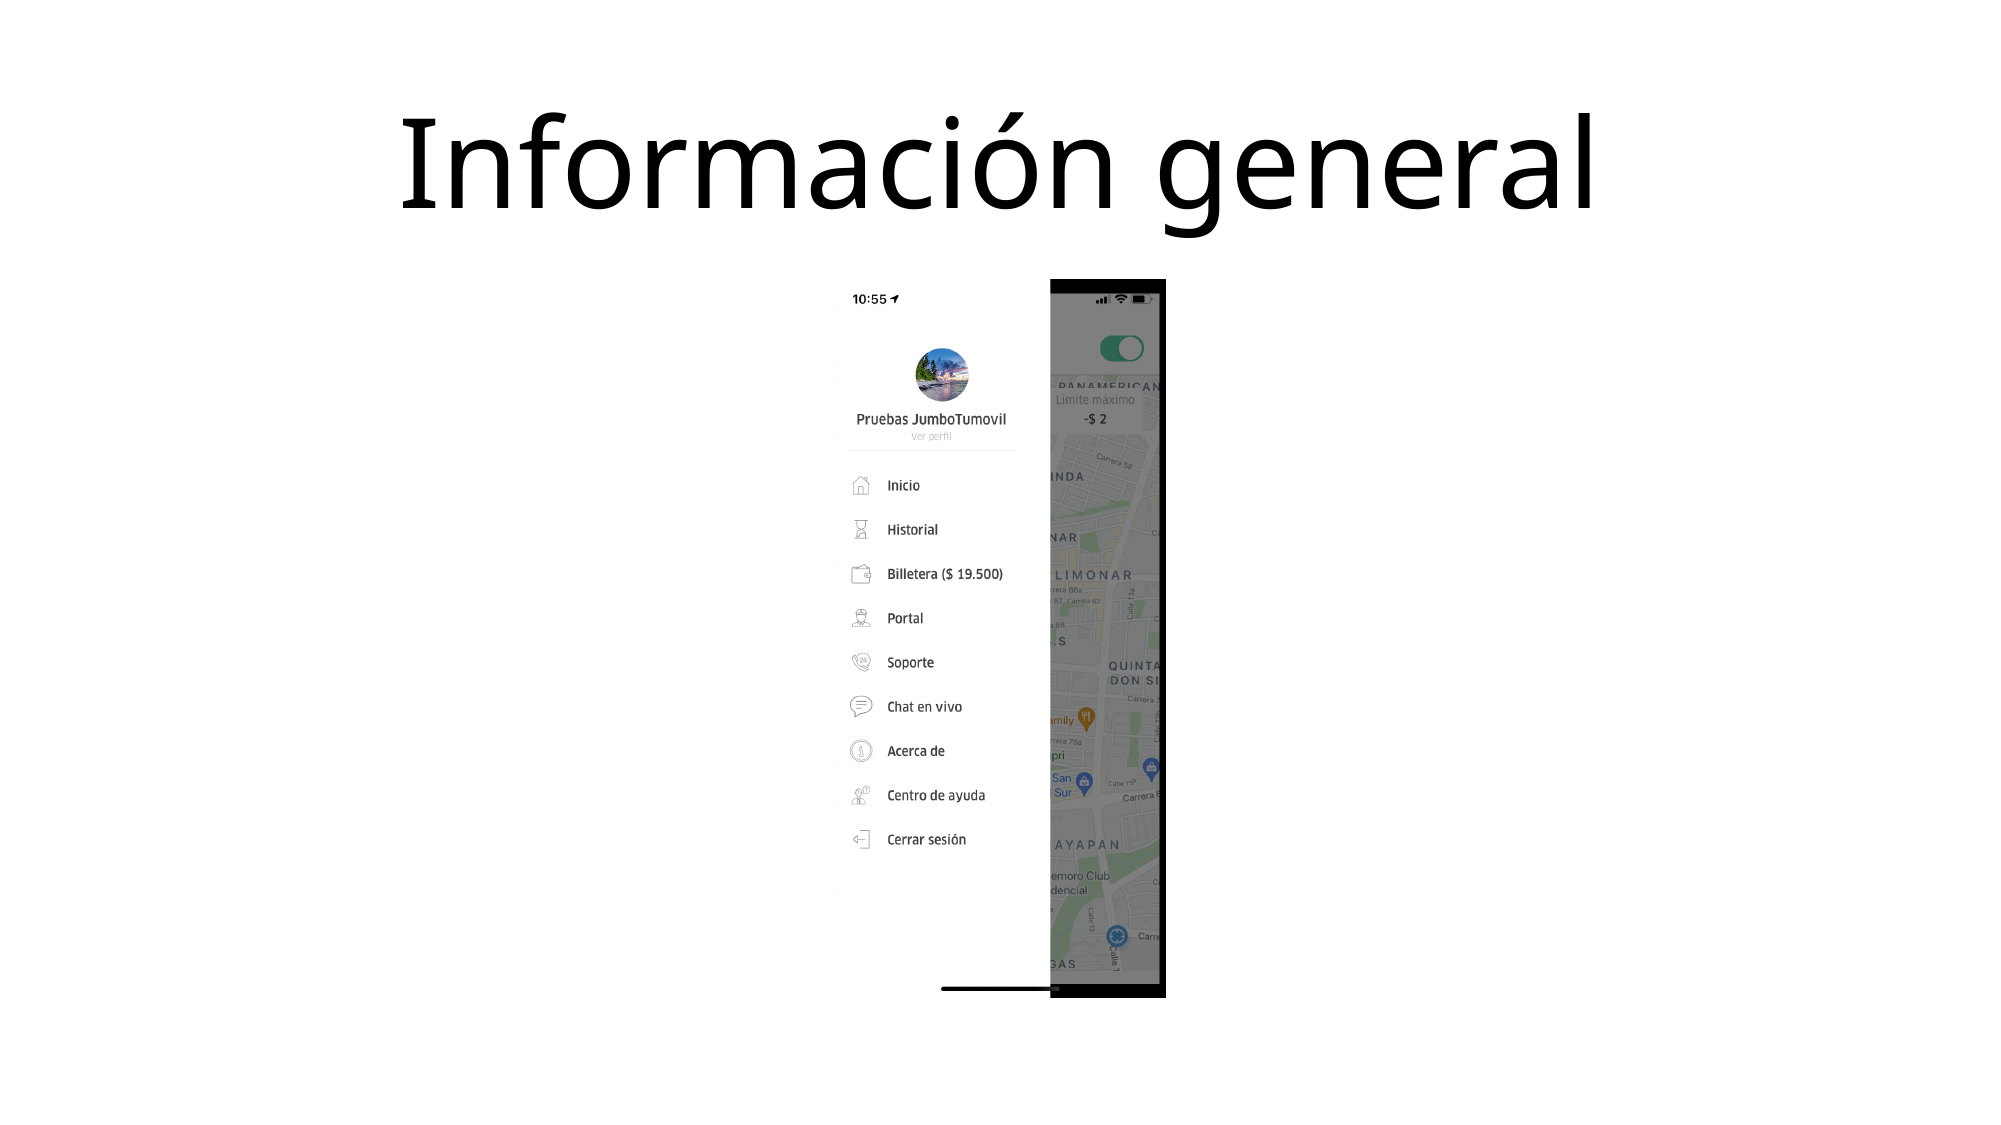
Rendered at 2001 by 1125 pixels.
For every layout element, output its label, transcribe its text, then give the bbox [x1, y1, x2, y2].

picture [834, 279, 1166, 998]
title Información general [249, 72, 1750, 244]
